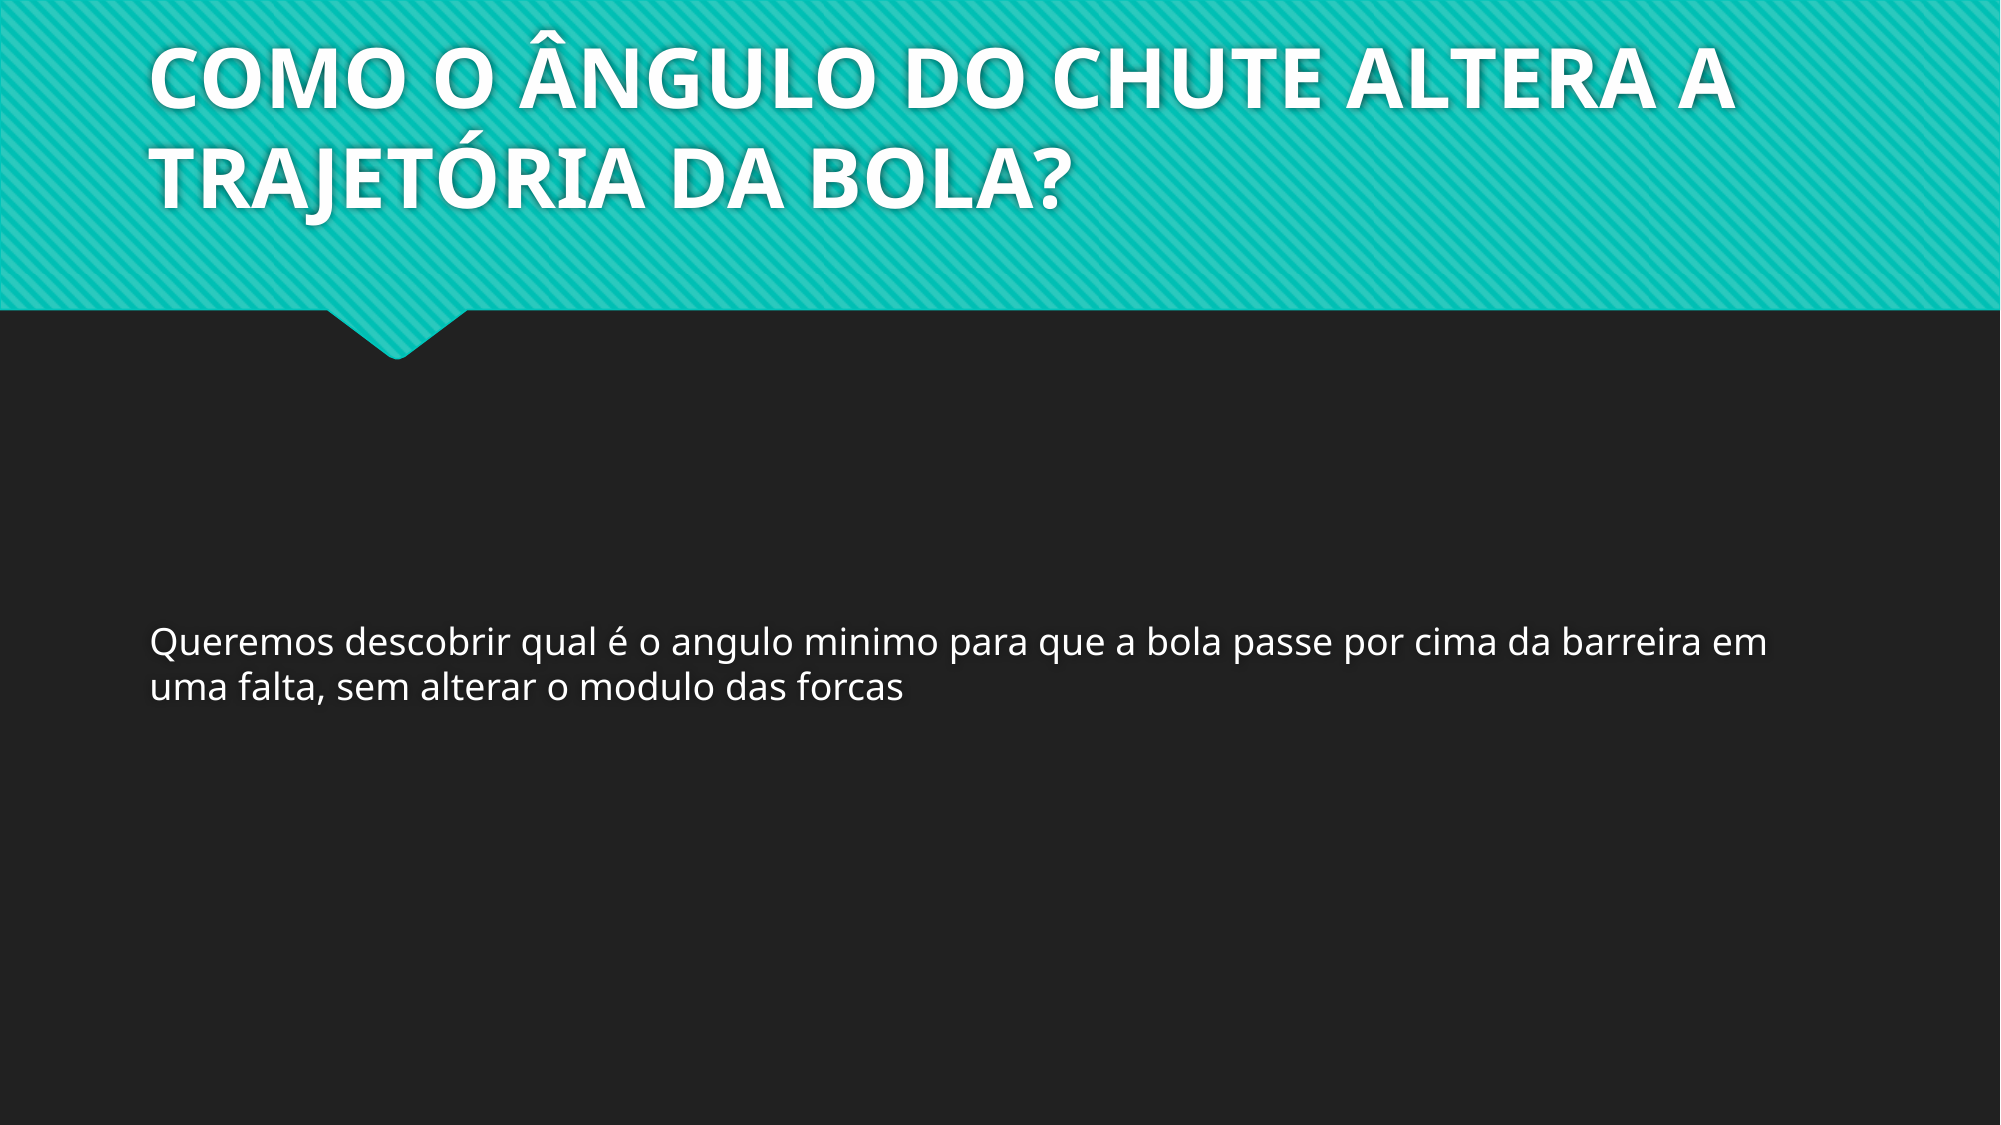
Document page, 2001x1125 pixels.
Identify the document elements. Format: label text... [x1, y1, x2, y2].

list Queremos descobrir qual é o angulo minimo para que a bola passe por cima da barreira em uma falta, sem alterar o modulo das forcas [134, 364, 1866, 962]
title COMO O ÂNGULO DO CHUTE ALTERA A TRAJETÓRIA DA BOLA? [132, 73, 1868, 233]
